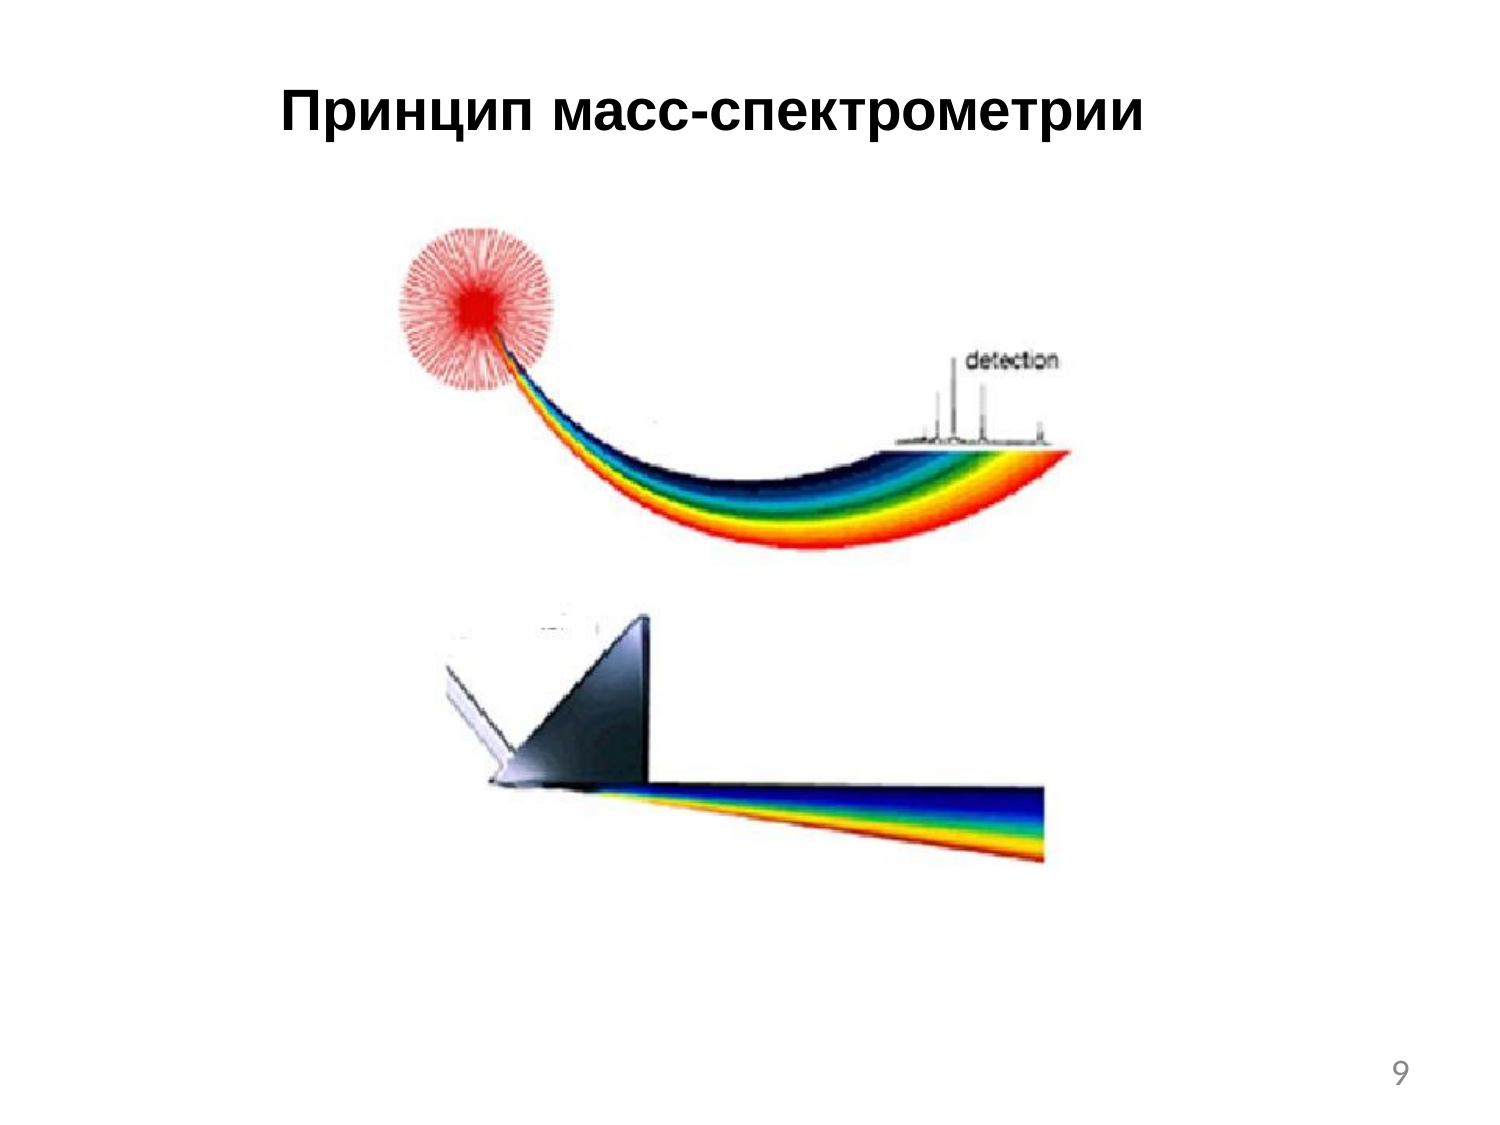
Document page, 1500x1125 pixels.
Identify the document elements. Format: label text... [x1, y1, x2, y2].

text_box 9 [1380, 1035, 1415, 1093]
text_box [360, 261, 1140, 910]
title Принцип масс-спектрометрии [54, 34, 1446, 261]
